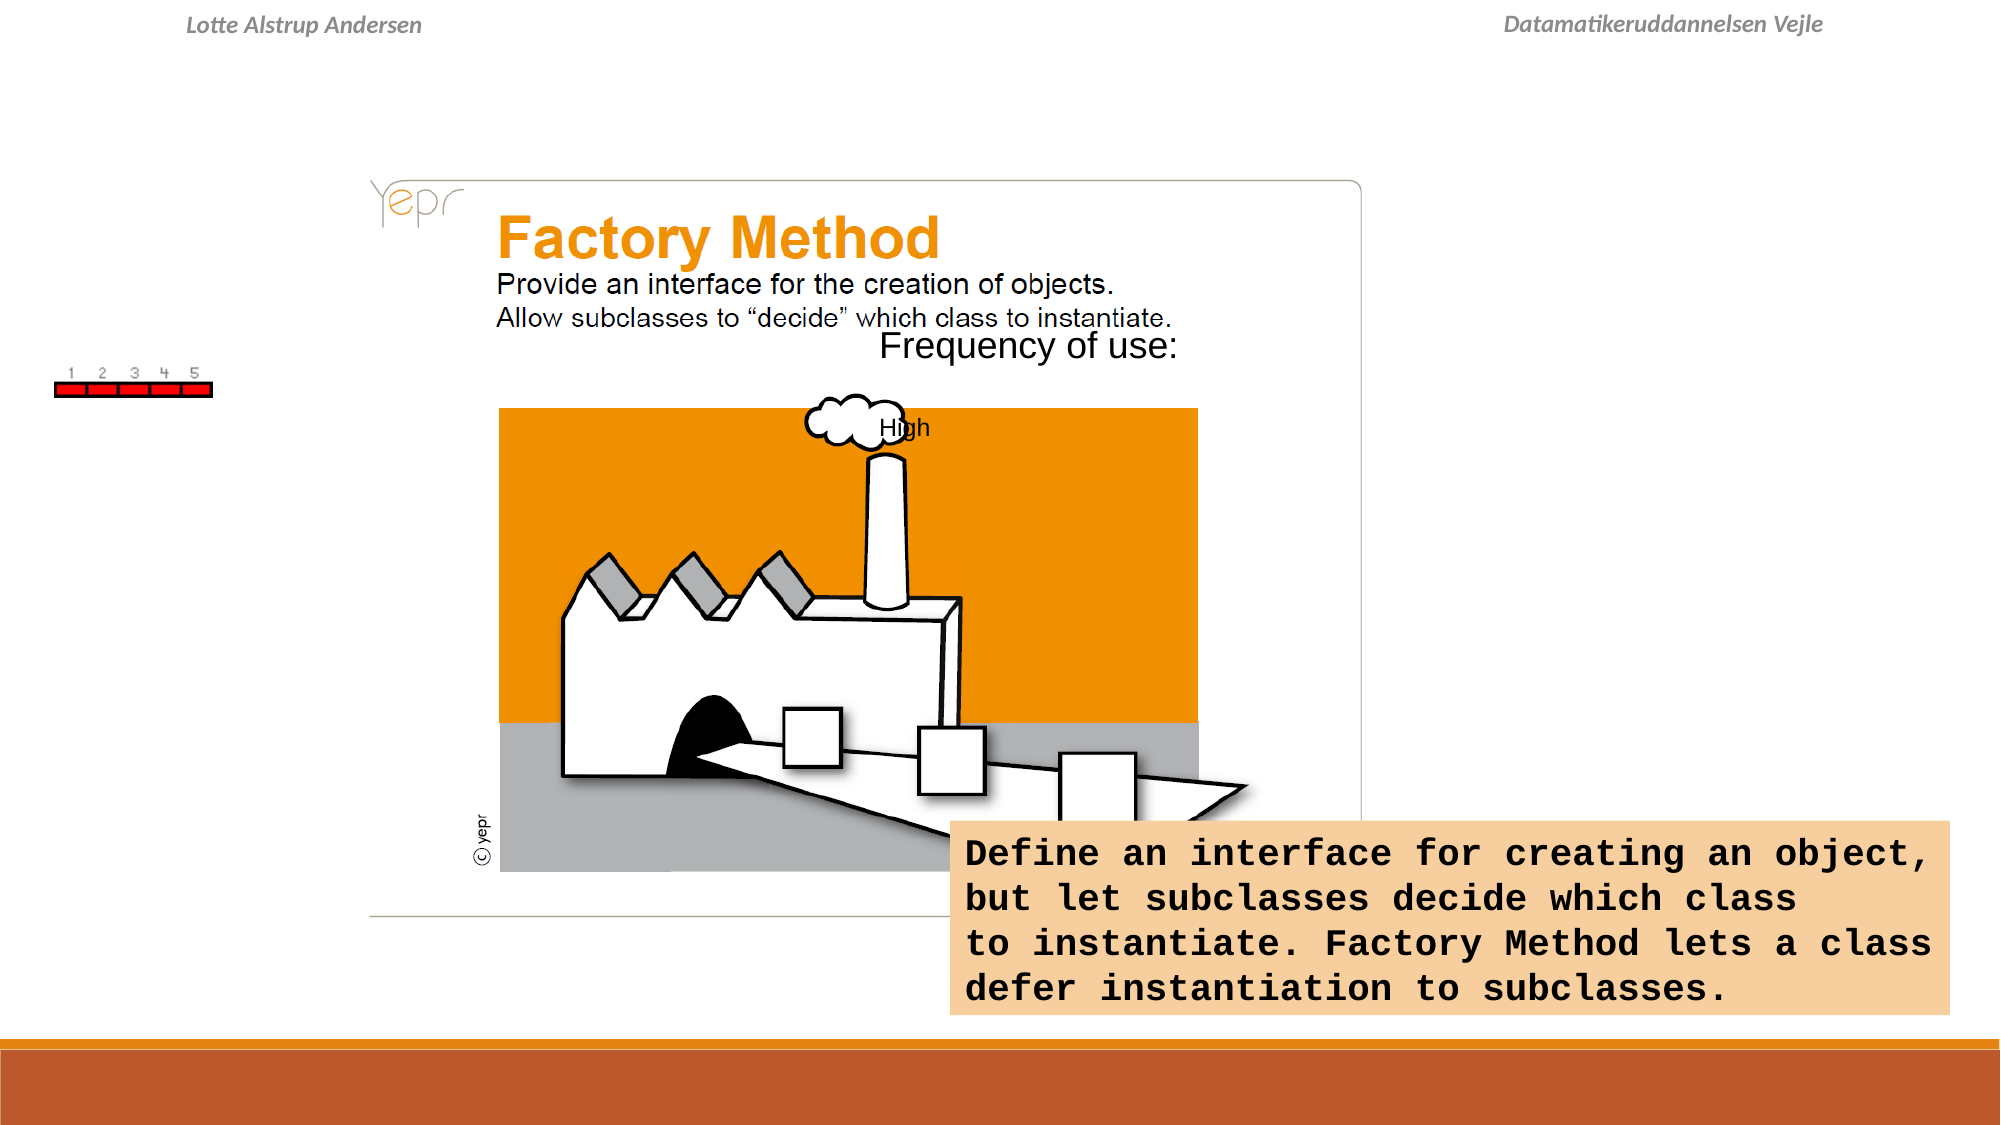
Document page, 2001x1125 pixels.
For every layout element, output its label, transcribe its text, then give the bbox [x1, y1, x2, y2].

picture [368, 174, 1363, 920]
picture [54, 365, 214, 399]
text_box Define an interface for creating an object, but let subclasses decide which class to instantiate. Factory Method lets a class defer instantiation to subclasses. [950, 820, 1950, 1016]
